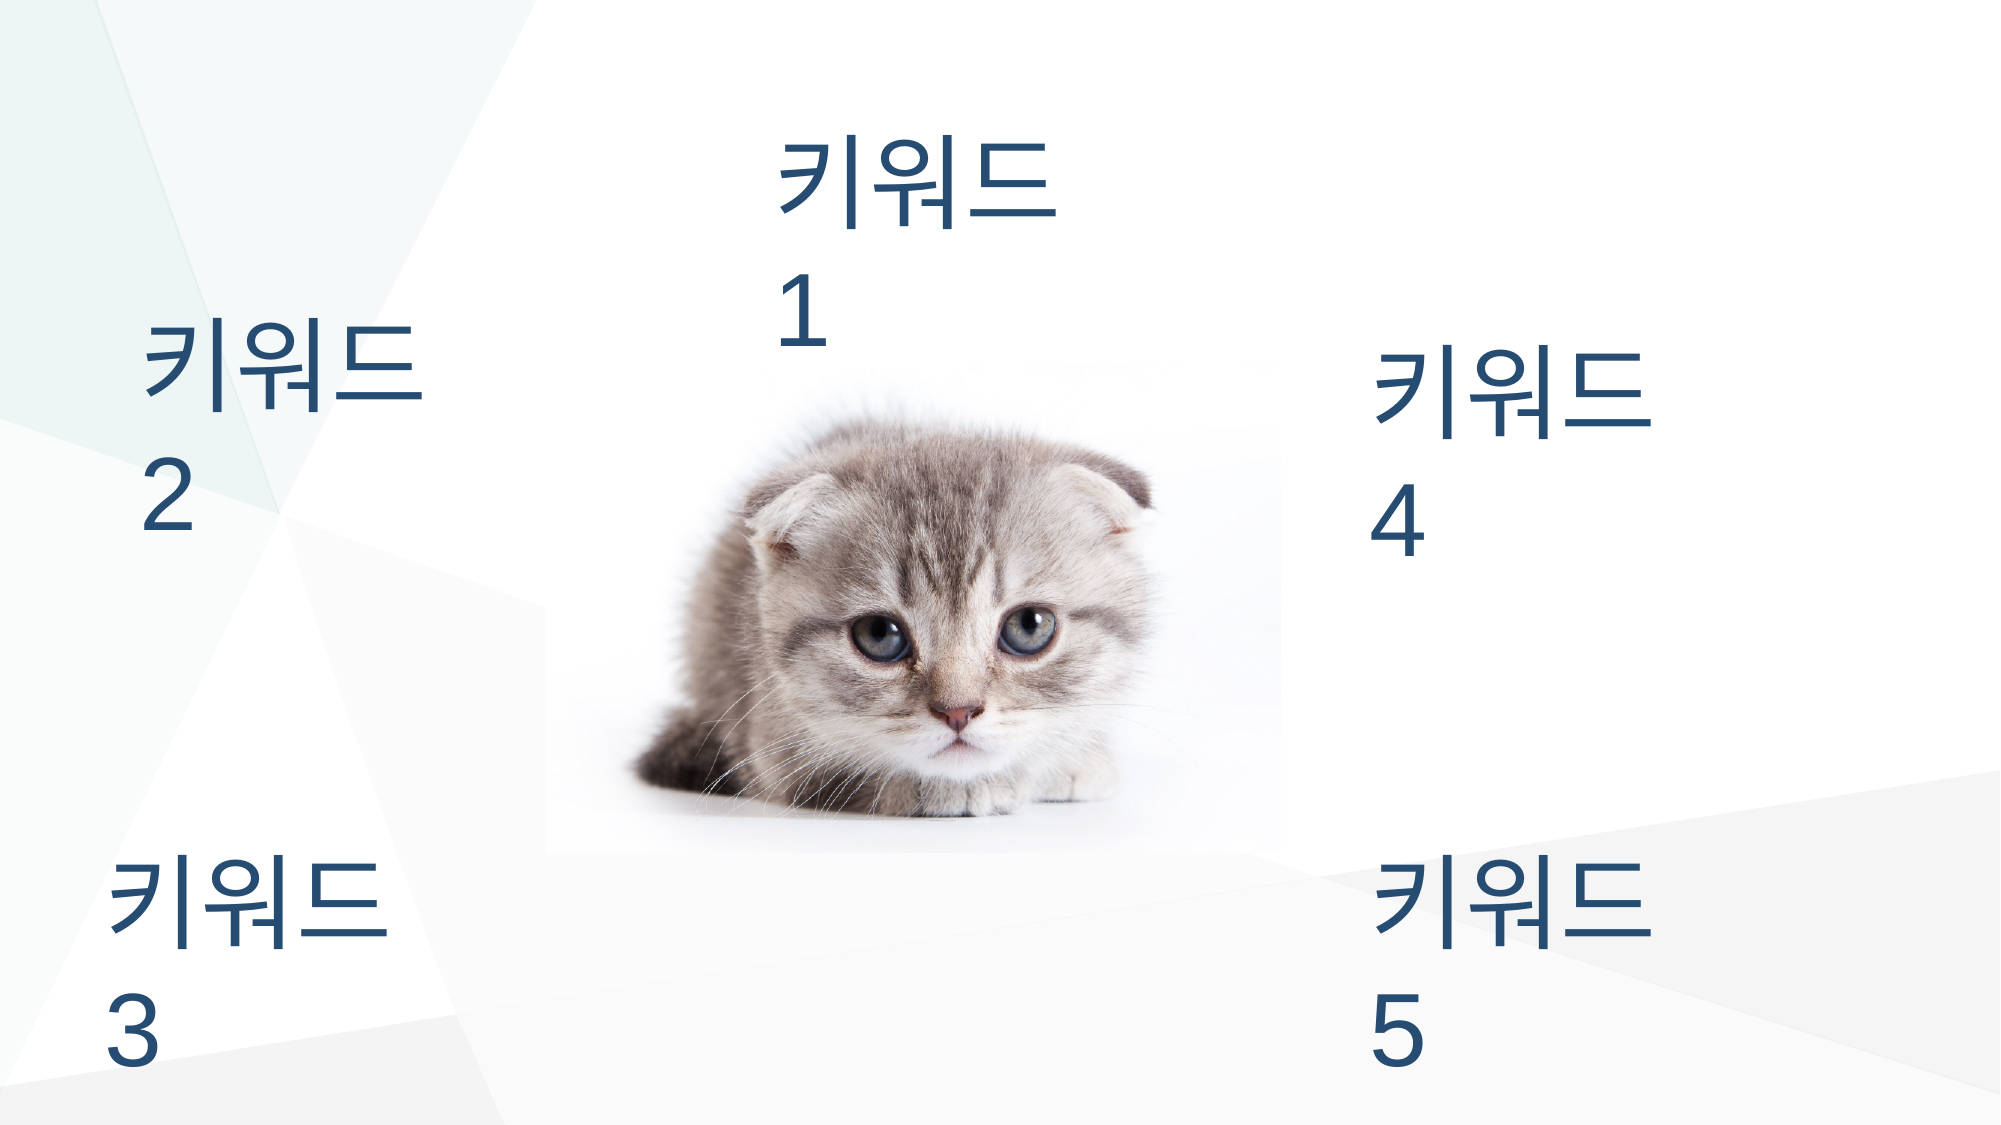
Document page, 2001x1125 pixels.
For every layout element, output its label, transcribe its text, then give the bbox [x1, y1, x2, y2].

text_box 키워드 3 [89, 829, 511, 1095]
text_box 키워드 2 [124, 293, 547, 559]
text_box 키워드 5 [1354, 829, 1776, 1095]
picture [545, 363, 1281, 854]
text_box 키워드 1 [759, 110, 1181, 361]
text_box 키워드 4 [1354, 319, 1776, 585]
